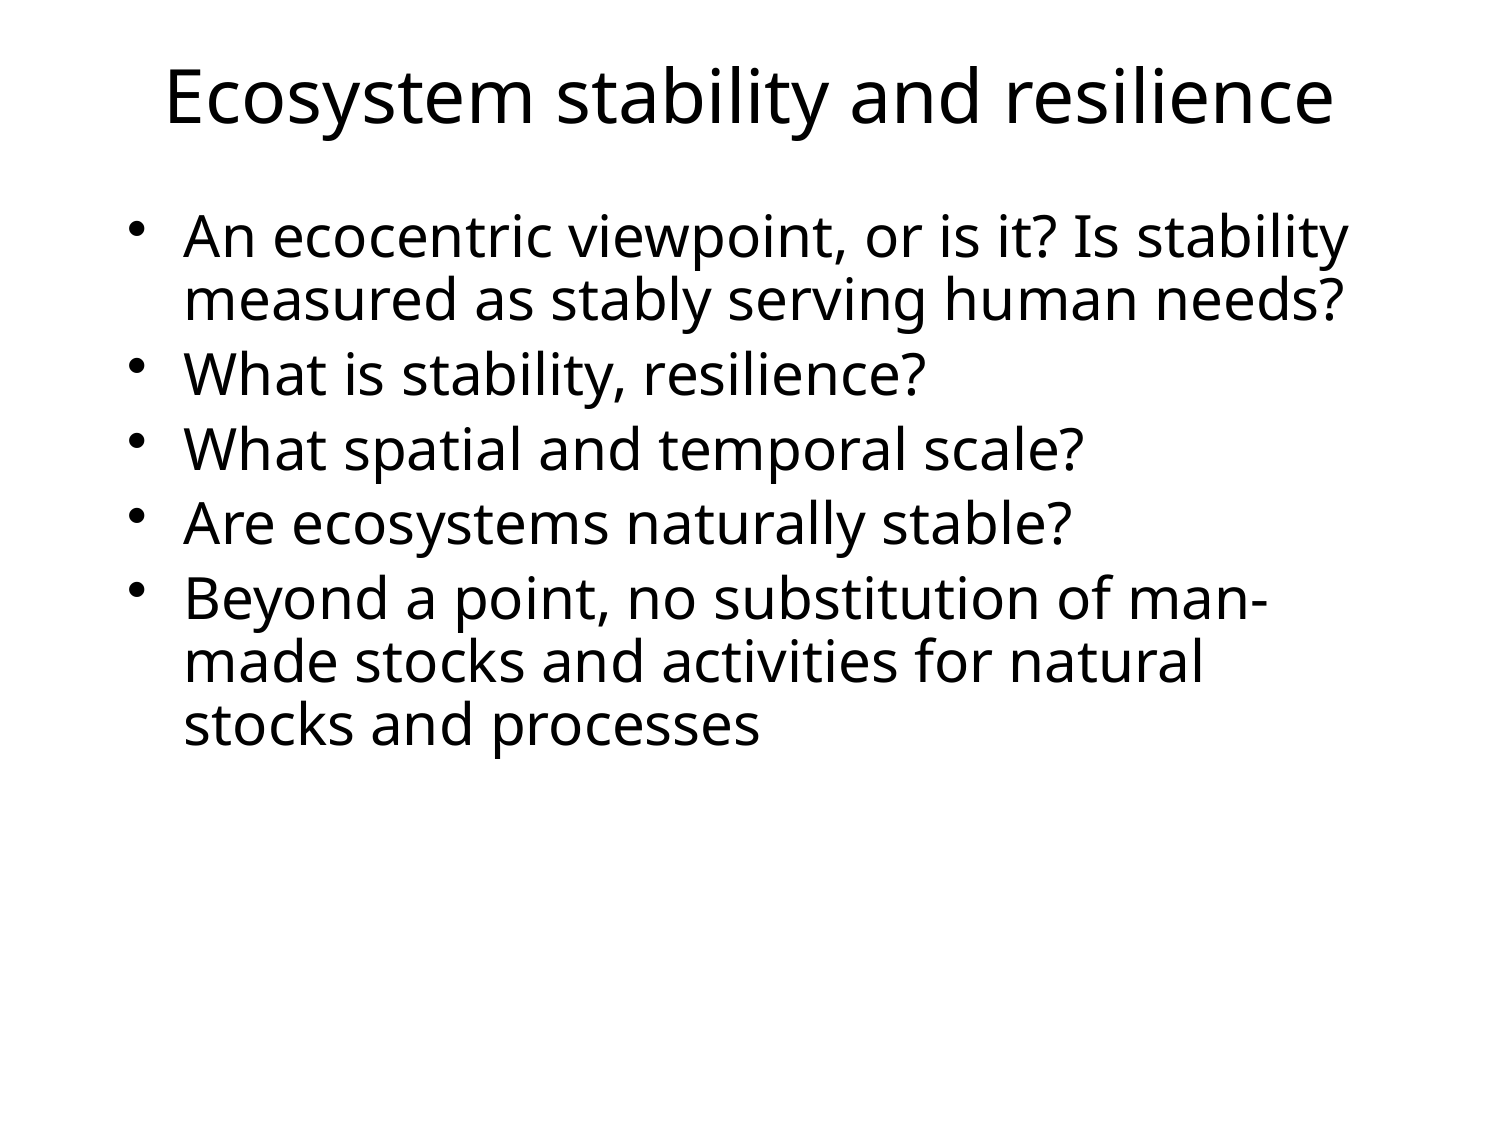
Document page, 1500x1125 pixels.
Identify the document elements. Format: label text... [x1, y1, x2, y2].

list An ecocentric viewpoint, or is it? Is stability measured as stably serving human needs? What is stability, resilience? What spatial and temporal scale? Are ecosystems naturally stable? Beyond a point, no substitution of man-made stocks and activities for natural stocks and processes [112, 199, 1388, 876]
title Ecosystem stability and resilience [112, 0, 1388, 188]
